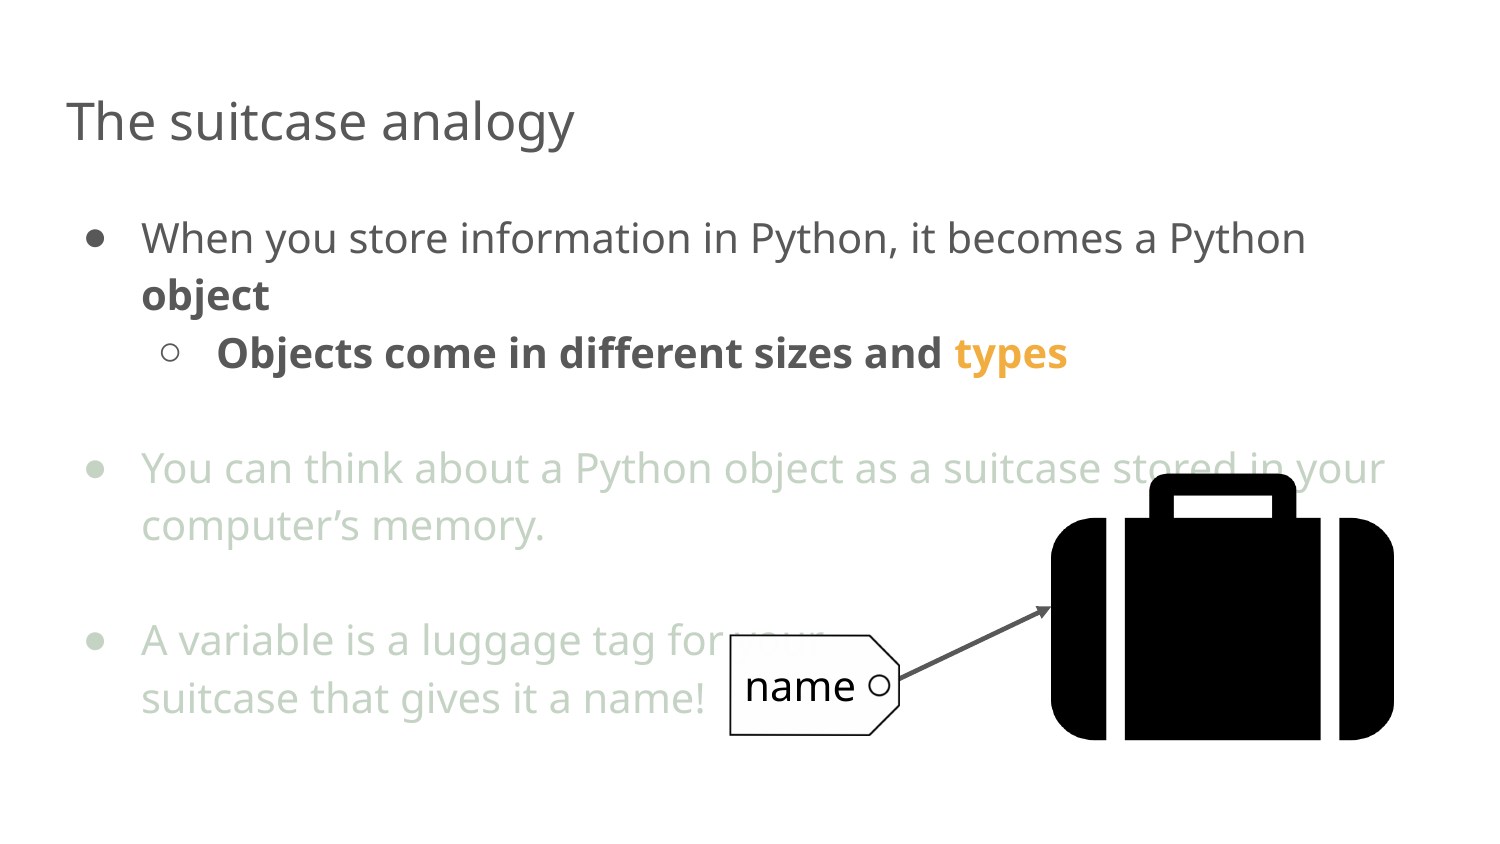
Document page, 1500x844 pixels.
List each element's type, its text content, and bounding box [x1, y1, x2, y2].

text_box name [904, 644, 1045, 725]
picture [729, 634, 900, 736]
picture [1051, 451, 1394, 762]
text_box [972, 606, 1045, 644]
title The suitcase analogy [50, 72, 1450, 168]
list When you store information in Python, it becomes a Python object Objects come in different sizes and types You can think about a Python object as a suitcase stored in your computer’s memory. A variable is a luggage tag for your suitcase that gives it a name! [50, 188, 1450, 750]
